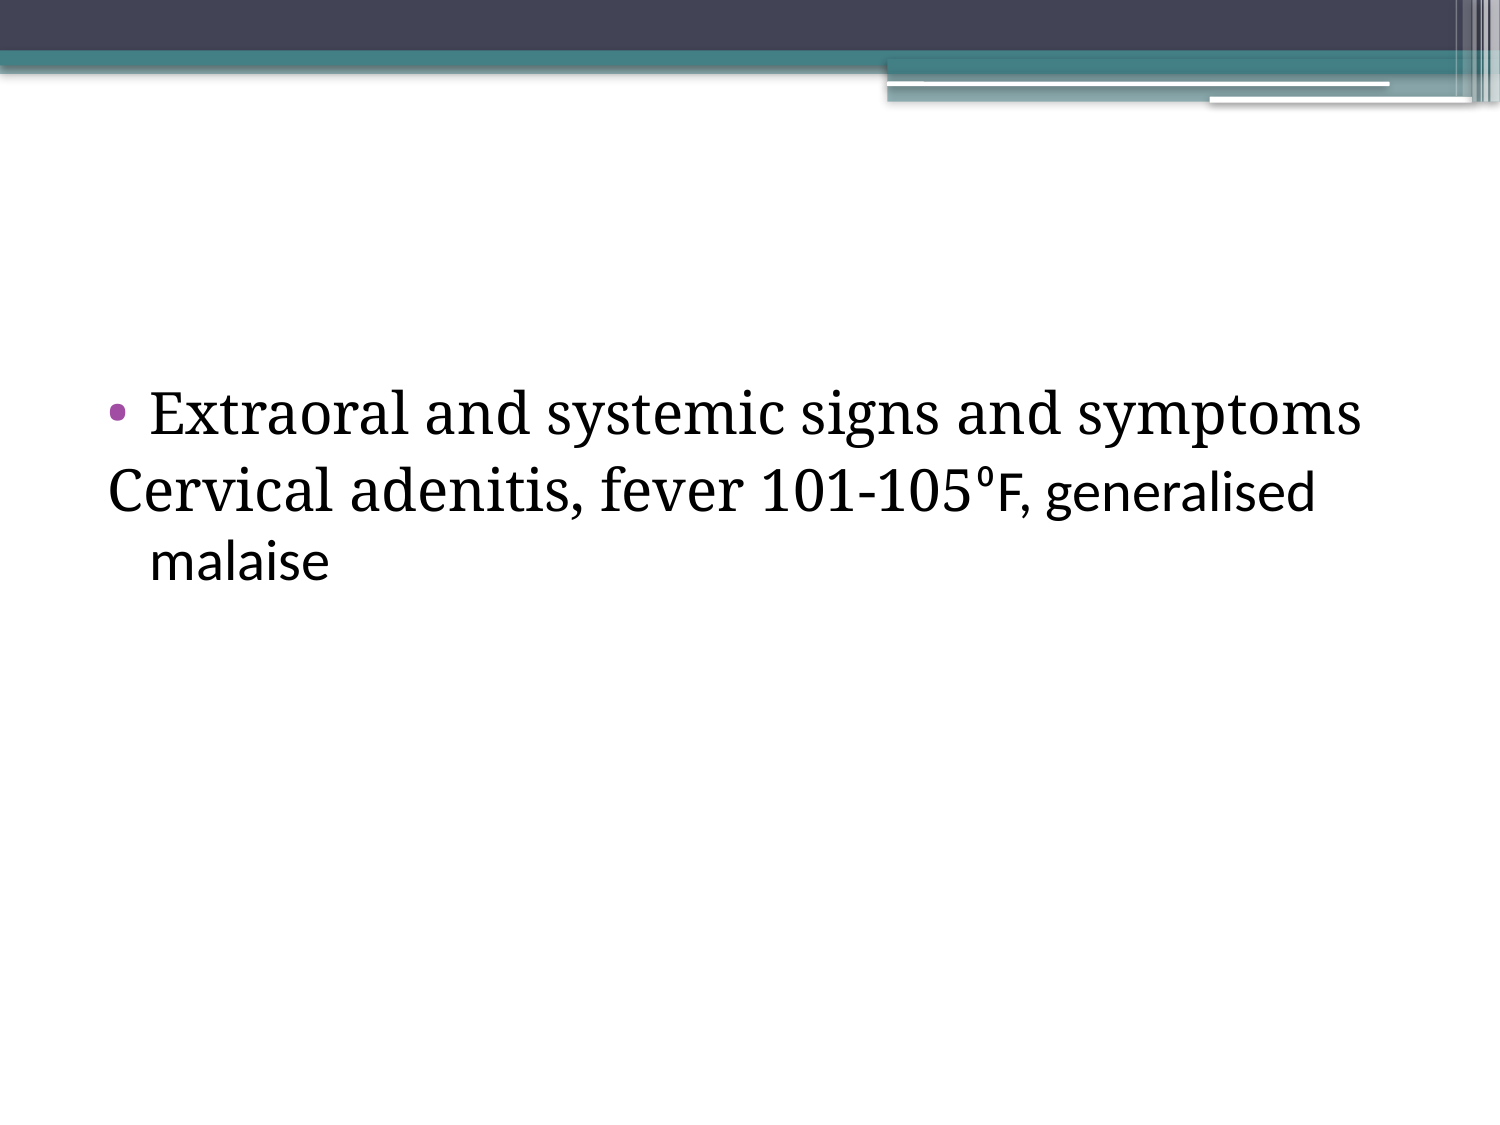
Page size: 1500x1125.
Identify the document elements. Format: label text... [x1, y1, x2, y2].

list Extraoral and systemic signs and symptoms Cervical adenitis, fever 101-105⁰F, generalised malaise [75, 368, 1425, 1079]
